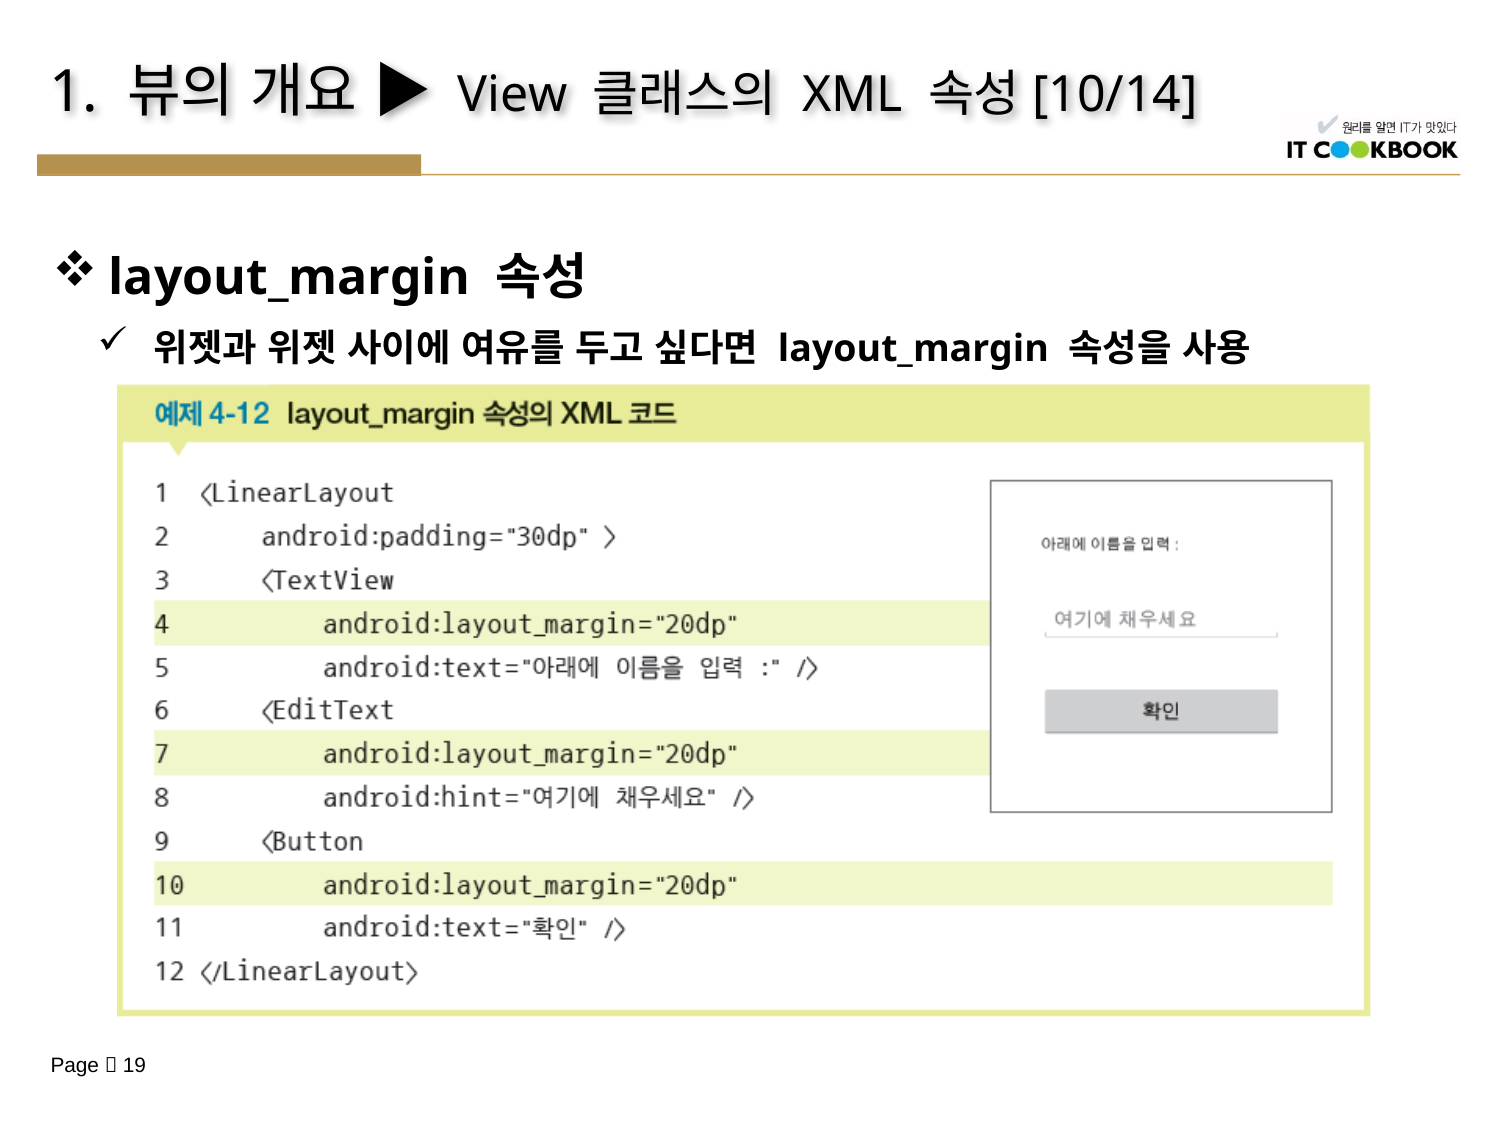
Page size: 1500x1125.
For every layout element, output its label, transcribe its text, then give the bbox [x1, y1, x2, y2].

picture [1448, 112, 1461, 160]
picture [117, 376, 1383, 1019]
list layout_margin 속성 위젯과 위젯 사이에 여유를 두고 싶다면 layout_margin 속성을 사용 [8, 243, 1480, 1031]
title 1. 뷰의 개요 ▶ View 클래스의 XML 속성[10/14] [48, 53, 1448, 161]
